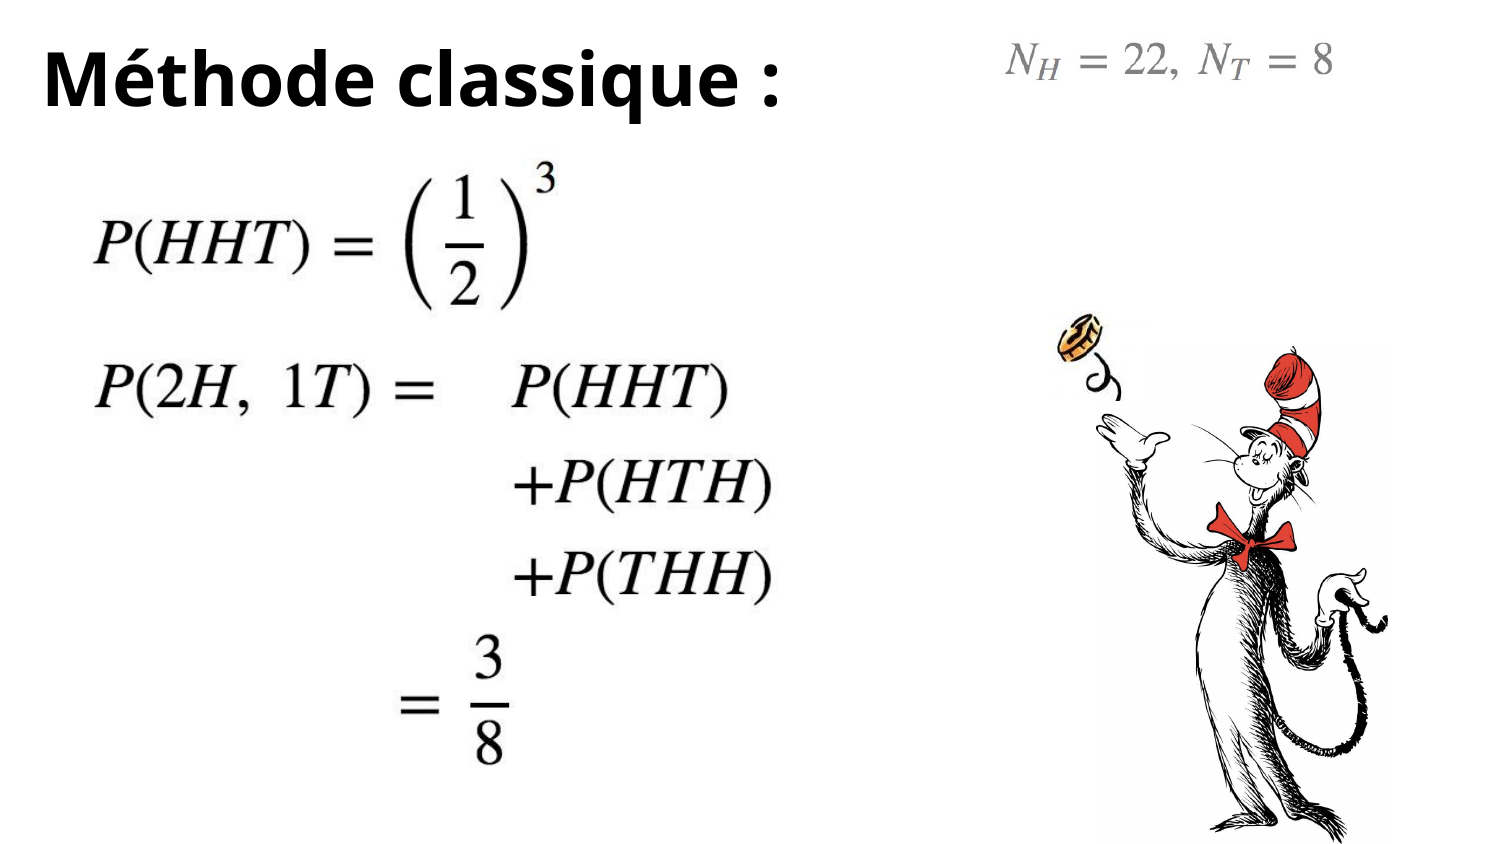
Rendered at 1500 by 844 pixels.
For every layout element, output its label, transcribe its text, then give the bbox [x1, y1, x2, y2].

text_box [94, 359, 780, 798]
picture [1000, 37, 1332, 85]
picture [89, 149, 560, 319]
title Méthode classique : [39, 29, 851, 123]
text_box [1049, 311, 1388, 844]
